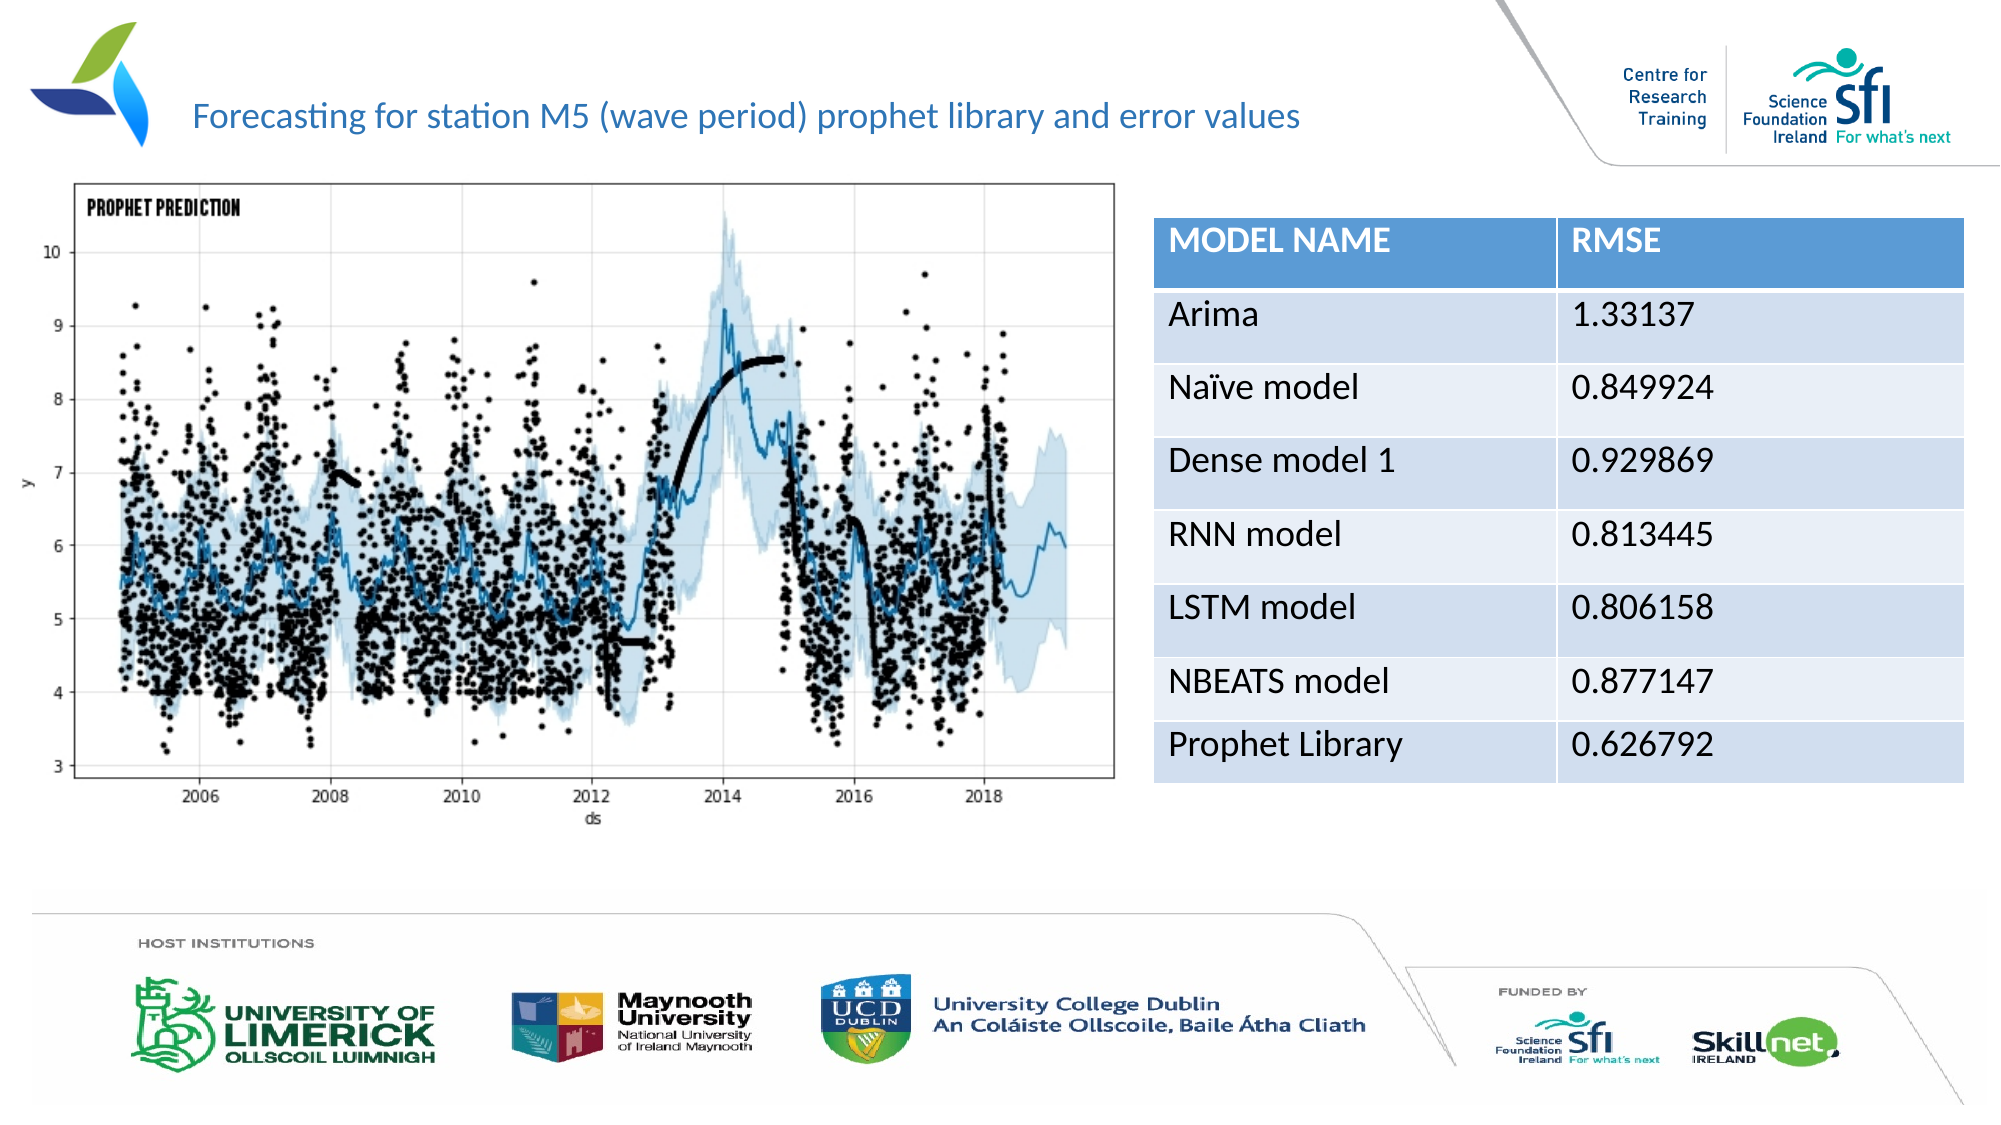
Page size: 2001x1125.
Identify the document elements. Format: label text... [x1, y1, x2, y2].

table_cell 1.33137 [1558, 293, 1964, 363]
table_cell RNN model [1154, 511, 1556, 583]
table_cell 0.626792 [1558, 722, 1964, 783]
table_cell 0.813445 [1558, 511, 1964, 583]
table_header MODEL NAME [1154, 218, 1556, 288]
text_box Forecasting for station M5 (wave period) prophet library and error values [193, 83, 1326, 144]
picture [1458, 0, 2000, 205]
picture [10, 22, 1123, 837]
table_header RMSE [1558, 218, 1964, 288]
table_cell Prophet Library [1154, 722, 1556, 783]
table_cell NBEATS model [1154, 658, 1556, 720]
table_cell 0.849924 [1558, 365, 1964, 436]
table_cell Arima [1154, 293, 1556, 363]
table_cell LSTM model [1154, 585, 1556, 657]
picture [32, 889, 1987, 1105]
table_cell 0.929869 [1558, 438, 1964, 509]
table_cell Naïve model [1154, 365, 1556, 436]
table_cell Dense model 1 [1154, 438, 1556, 509]
table_cell 0.877147 [1558, 658, 1964, 720]
table_cell 0.806158 [1558, 585, 1964, 657]
